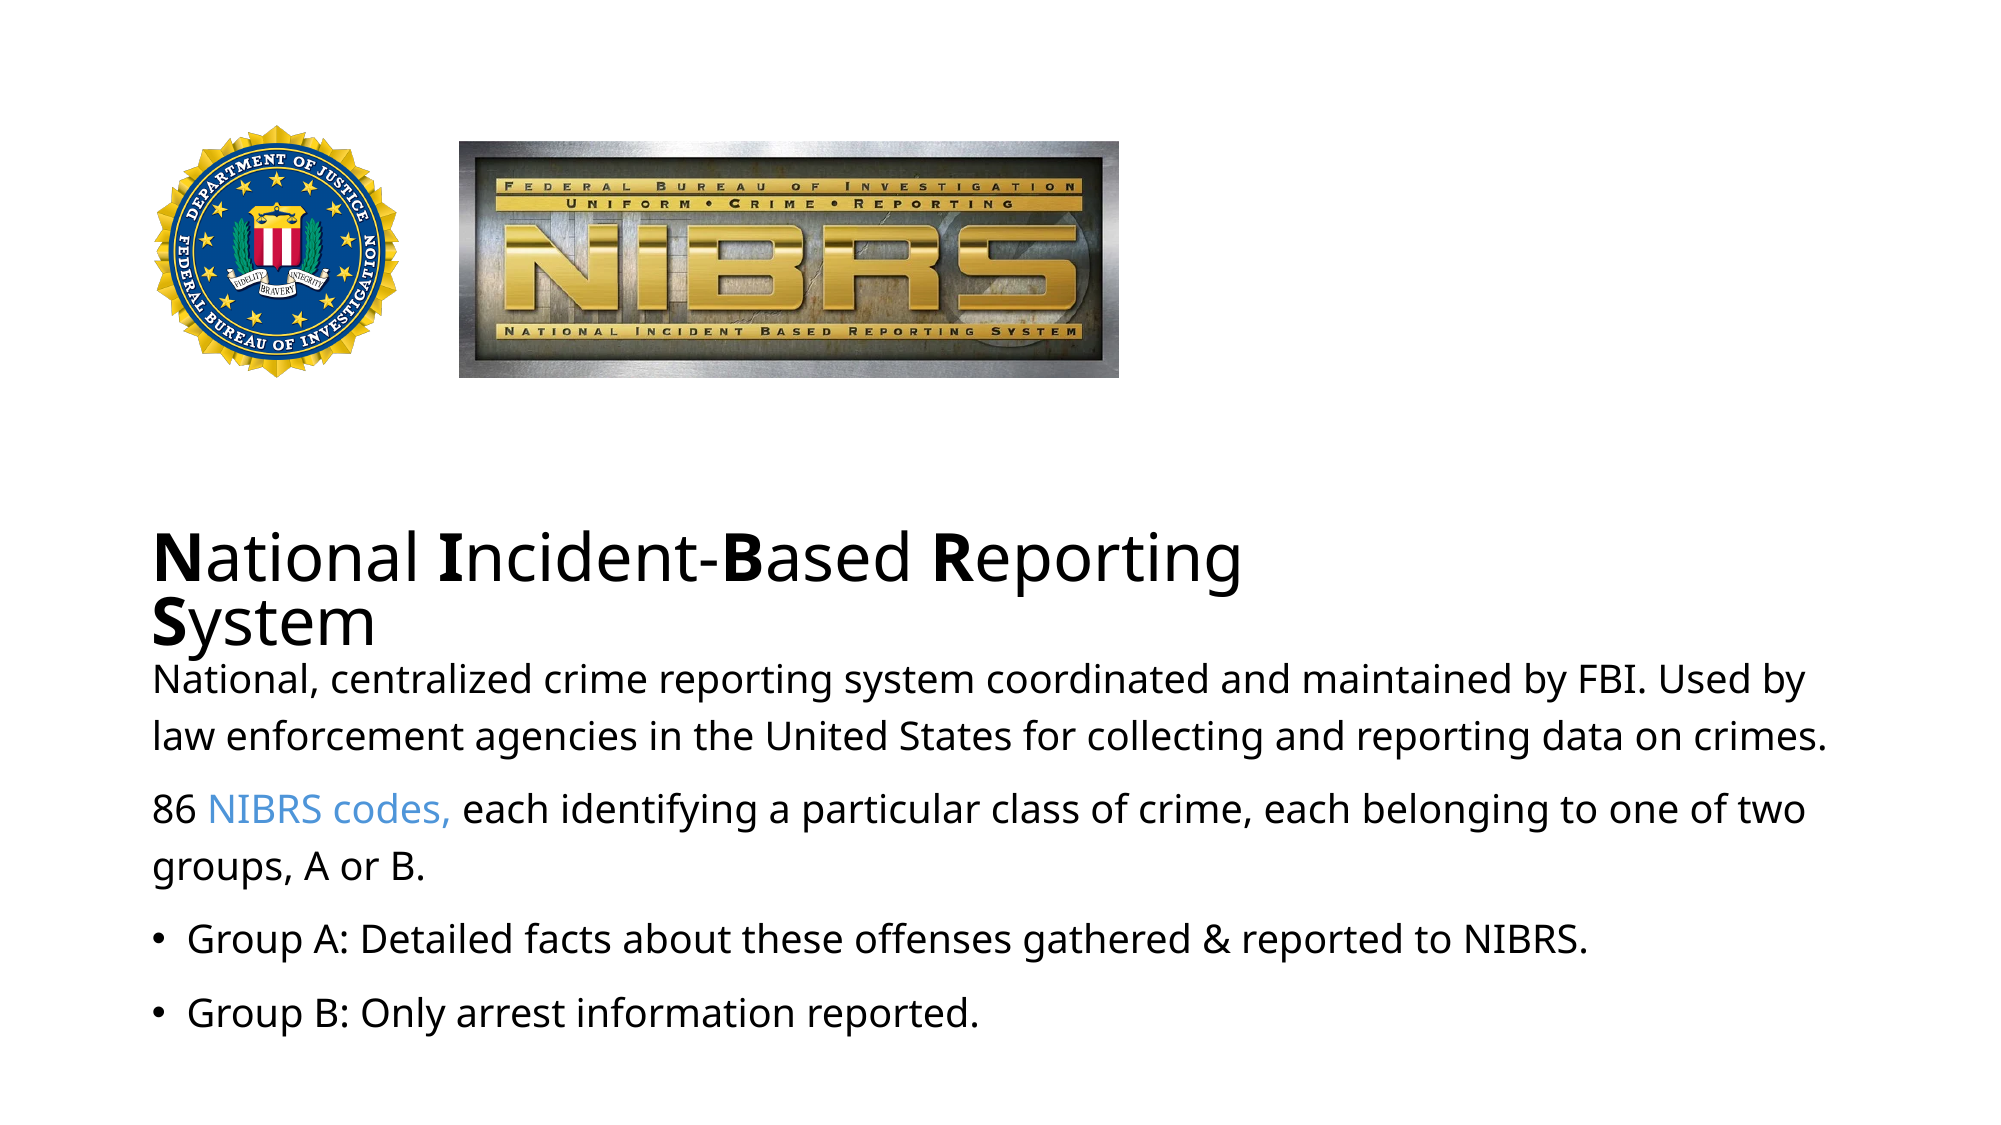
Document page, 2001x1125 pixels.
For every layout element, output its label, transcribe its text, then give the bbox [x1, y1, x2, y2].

list National, centralized crime reporting system coordinated and maintained by FBI. Used by law enforcement agencies in the United States for collecting and reporting data on crimes. 86 NIBRS codes, each identifying a particular class of crime, each belonging to one of two groups, A or B. Group A: Detailed facts about these offenses gathered & reported to NIBRS. Group B: Only arrest information reported. [136, 637, 1862, 1066]
title NIBRS [137, 59, 1863, 191]
picture [459, 141, 1119, 378]
text_box National Incident-Based Reporting System [136, 523, 1451, 666]
picture [153, 124, 400, 378]
